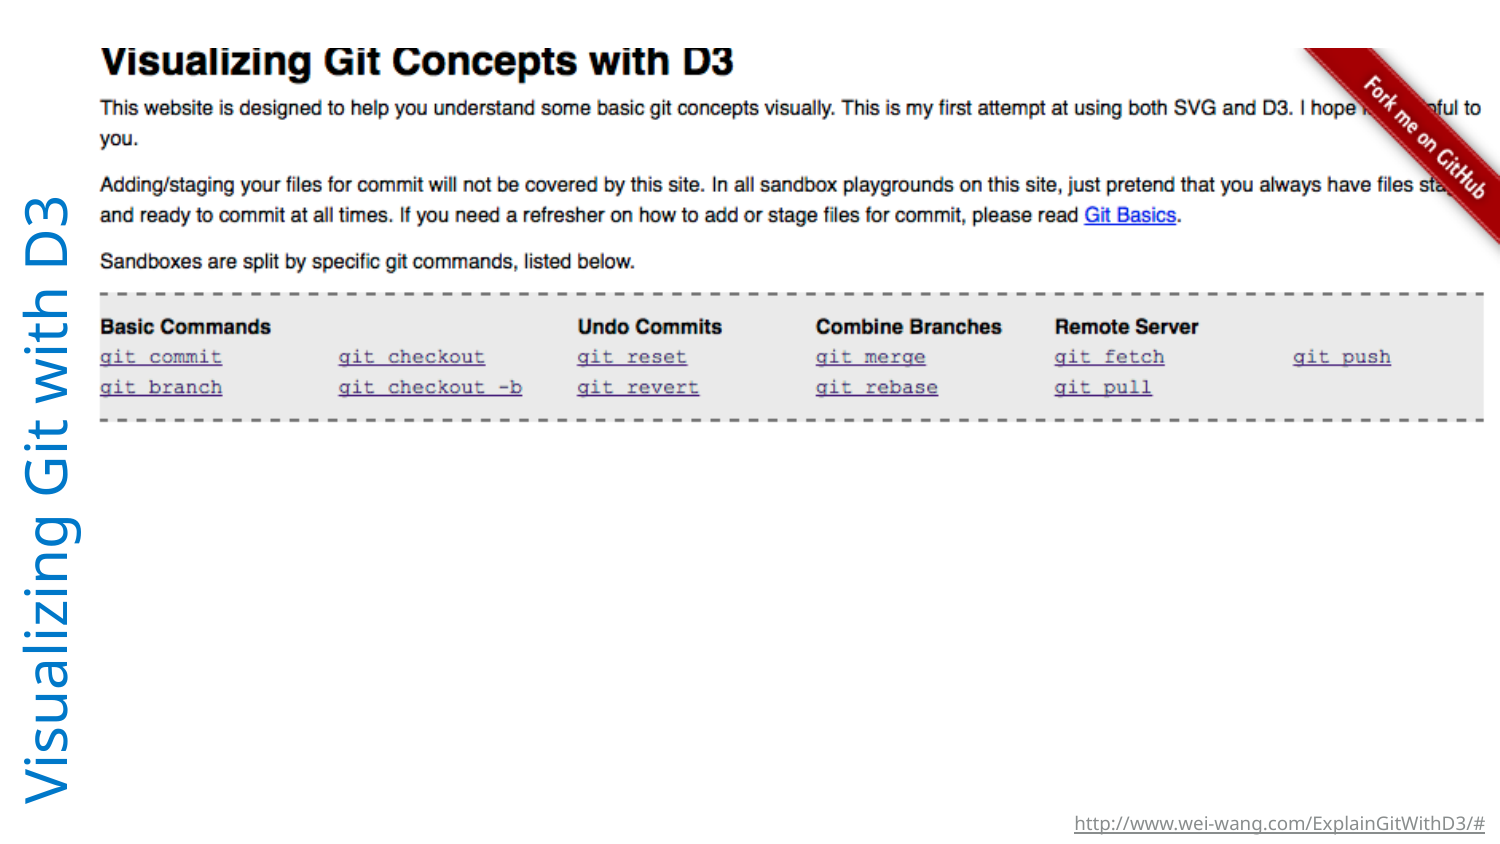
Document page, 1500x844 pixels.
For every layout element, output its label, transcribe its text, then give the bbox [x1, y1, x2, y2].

title Visualizing Git with D3 [9, 27, 85, 805]
picture [97, 48, 1500, 435]
text_box http://www.wei-wang.com/ExplainGitWithD3/# [508, 804, 1500, 844]
